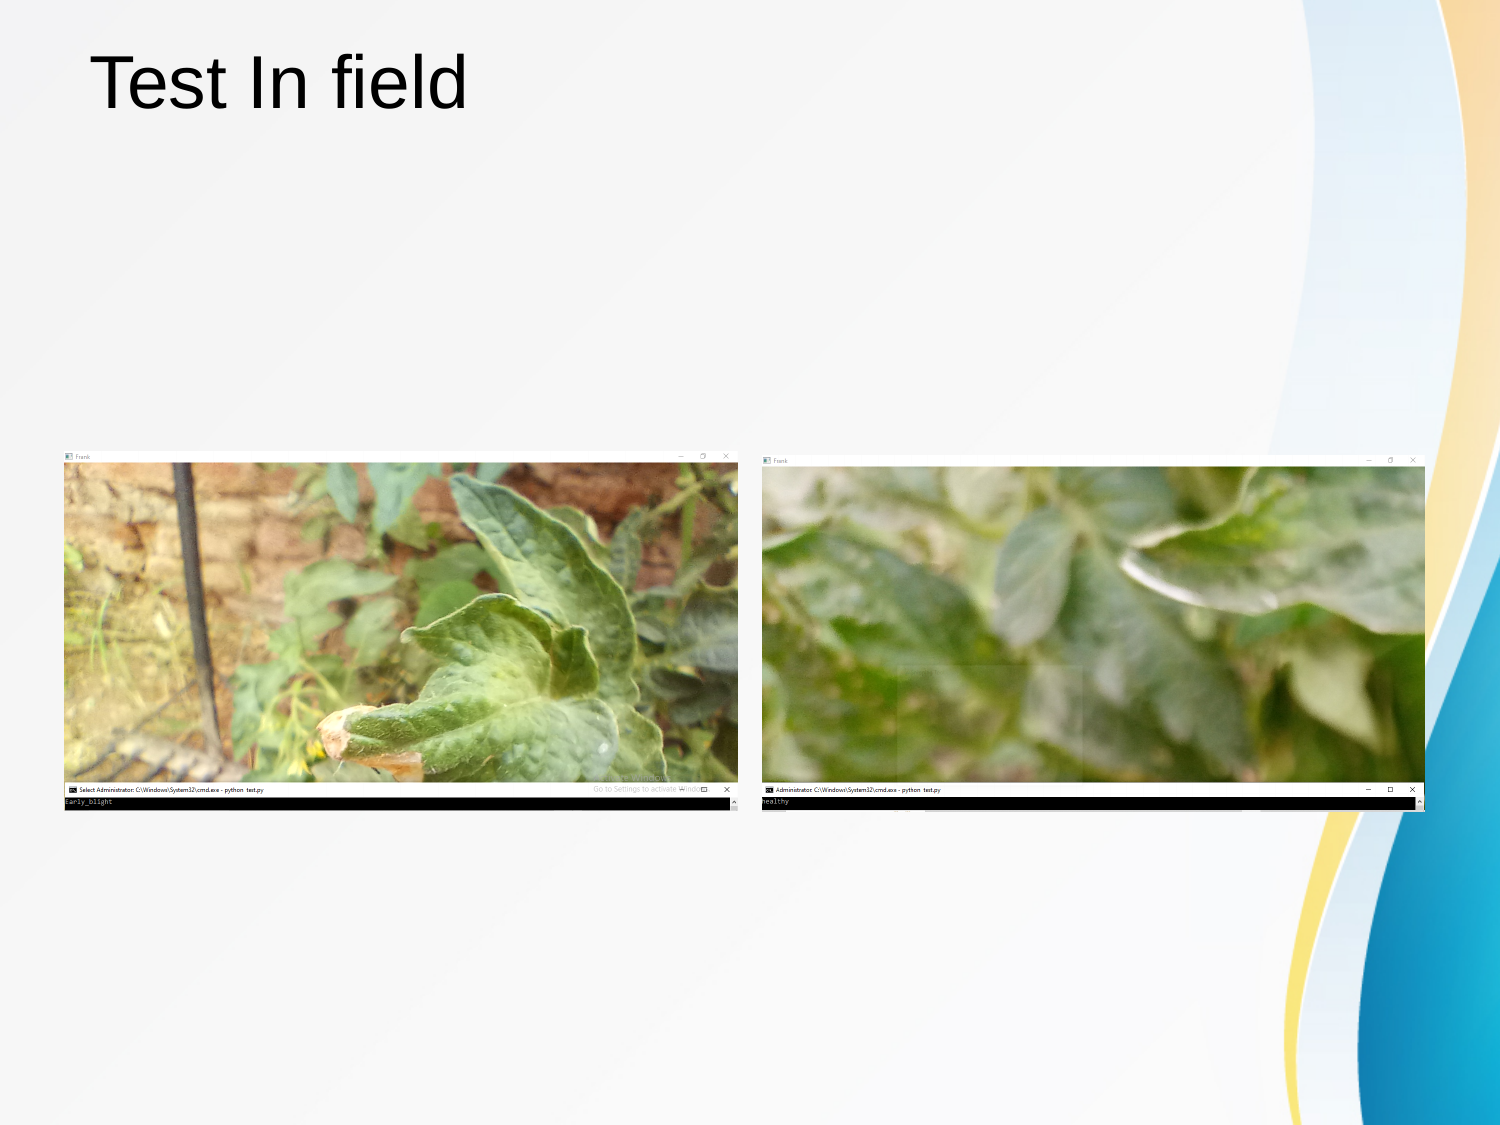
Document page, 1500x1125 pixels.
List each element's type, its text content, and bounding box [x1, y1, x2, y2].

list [64, 451, 738, 811]
picture [0, 0, 1500, 1125]
title Test In field [74, 30, 1426, 127]
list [762, 455, 1425, 812]
